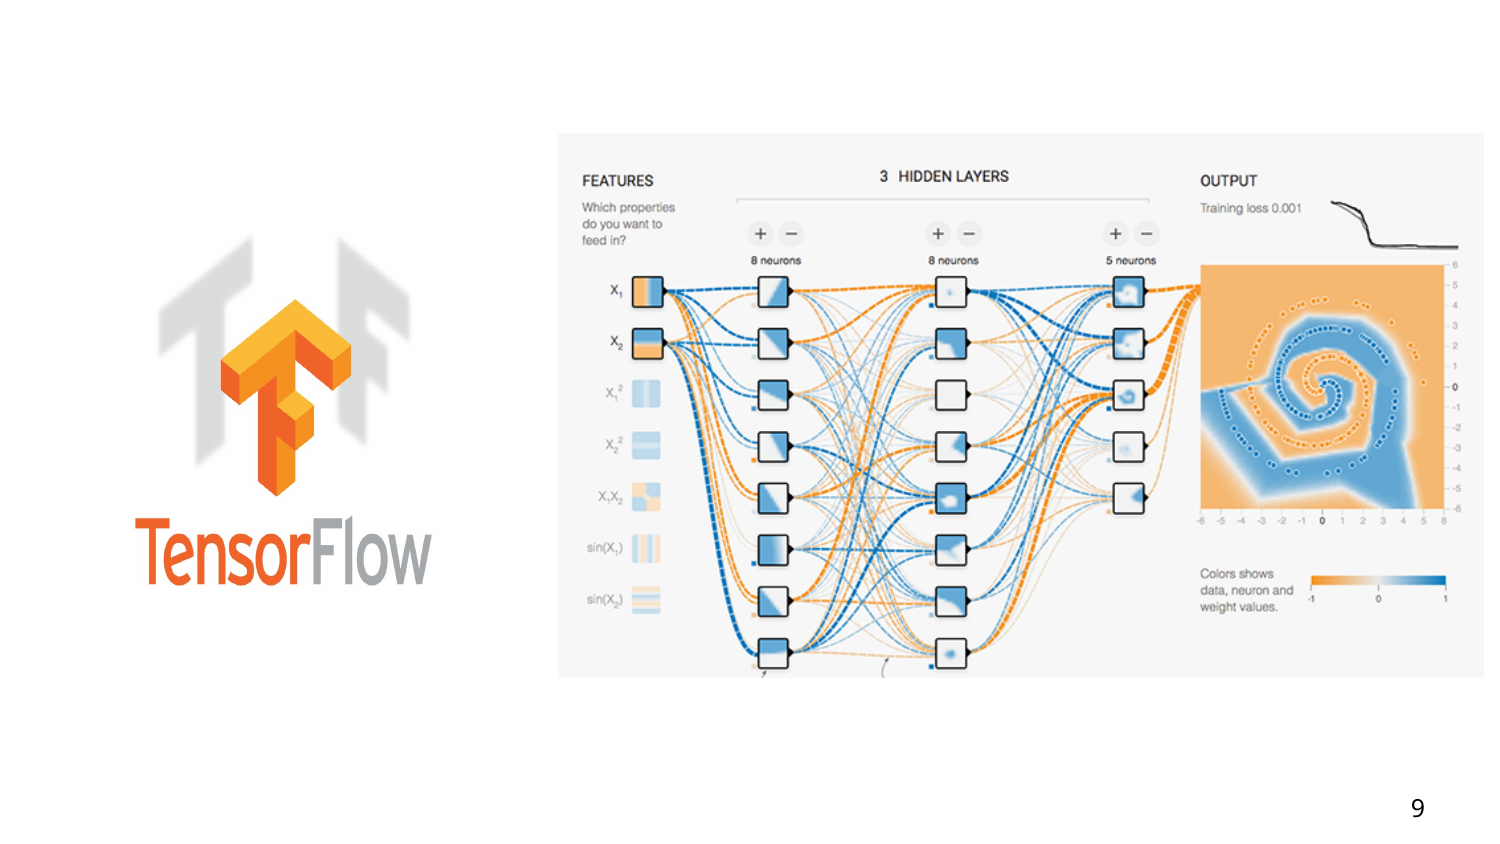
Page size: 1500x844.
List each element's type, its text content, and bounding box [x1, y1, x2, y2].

picture [557, 133, 1484, 678]
picture [26, 207, 544, 622]
slide_number 9 [1299, 789, 1425, 835]
